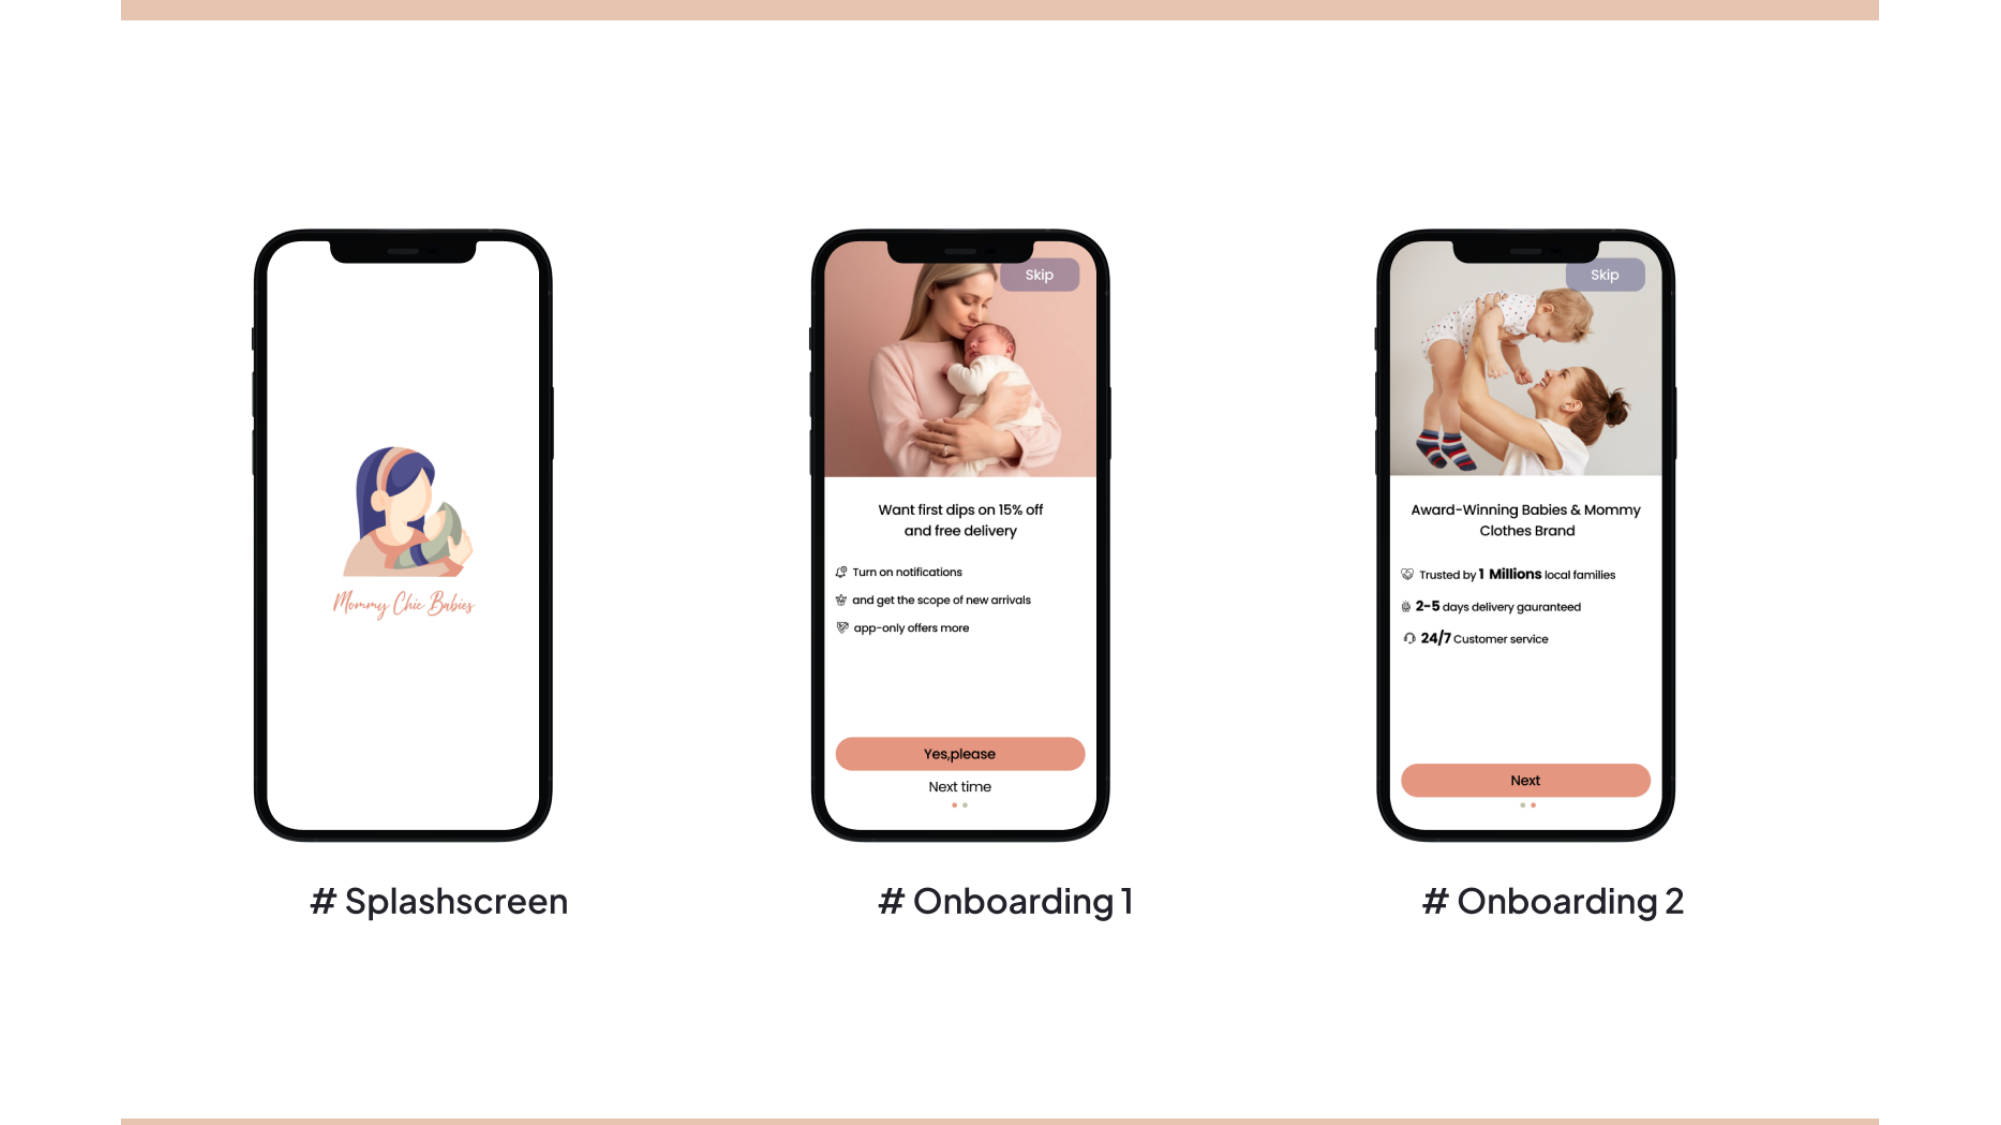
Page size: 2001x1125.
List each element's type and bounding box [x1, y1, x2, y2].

picture [121, 0, 1879, 1125]
